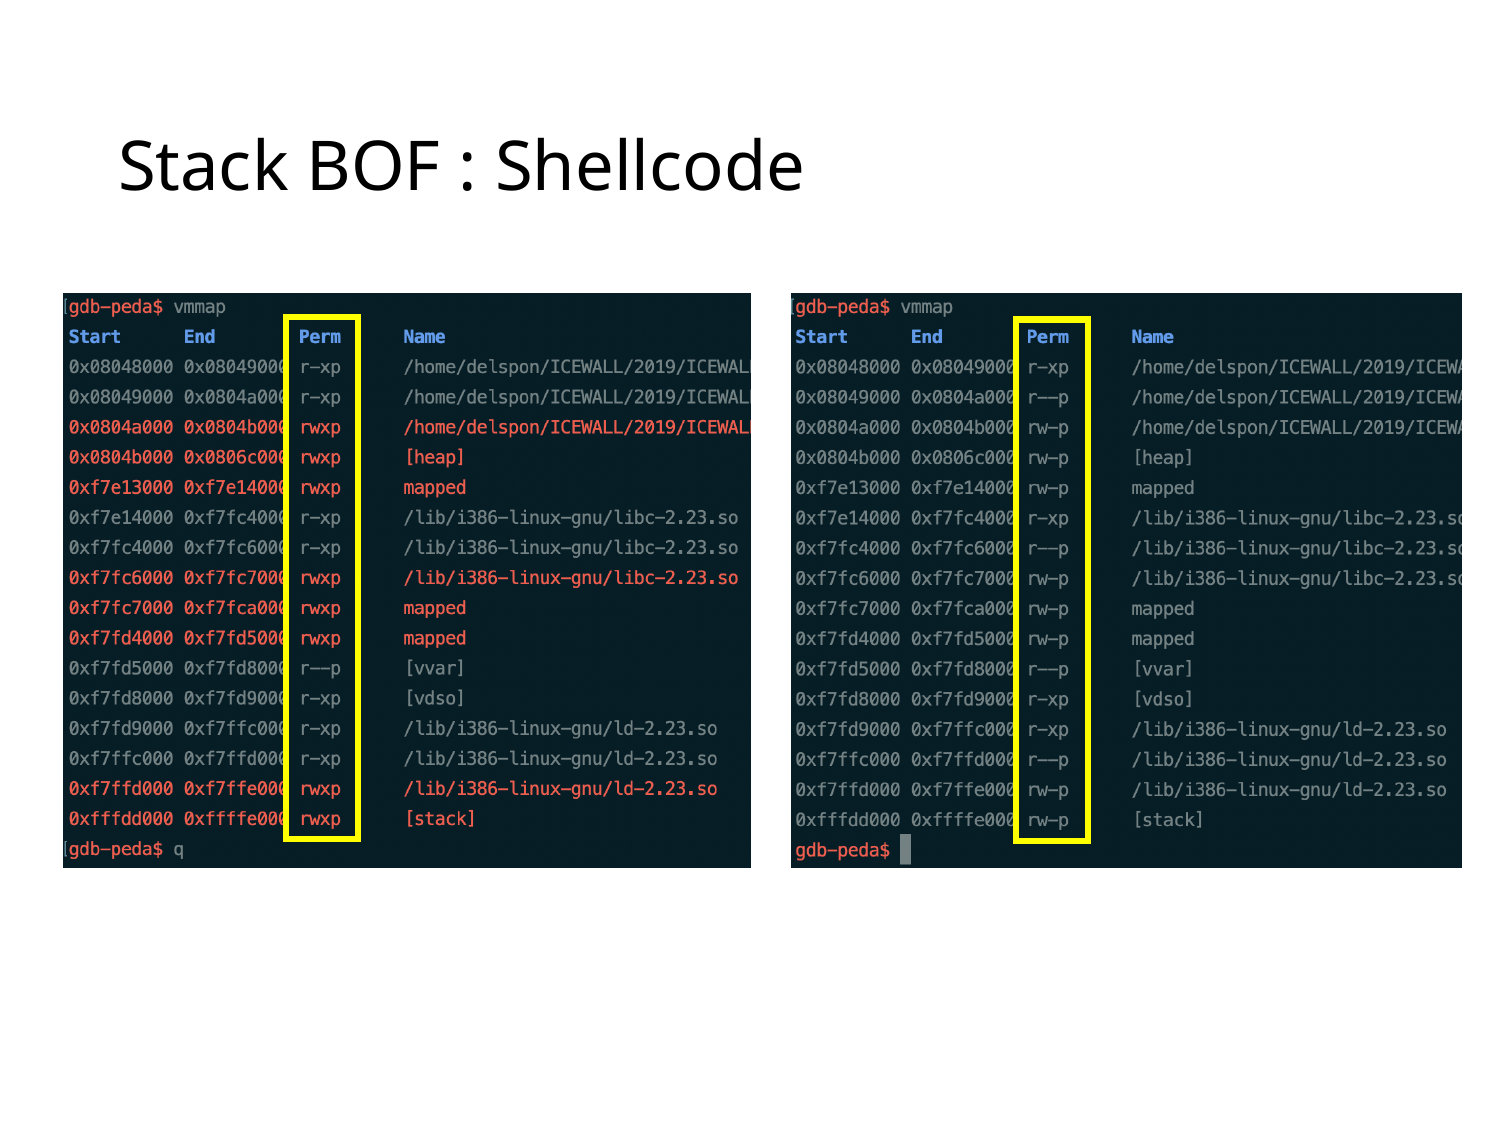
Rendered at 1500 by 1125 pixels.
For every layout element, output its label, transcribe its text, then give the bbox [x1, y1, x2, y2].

picture [791, 293, 1462, 868]
title Stack BOF : Shellcode [103, 59, 1397, 278]
picture [63, 293, 751, 868]
